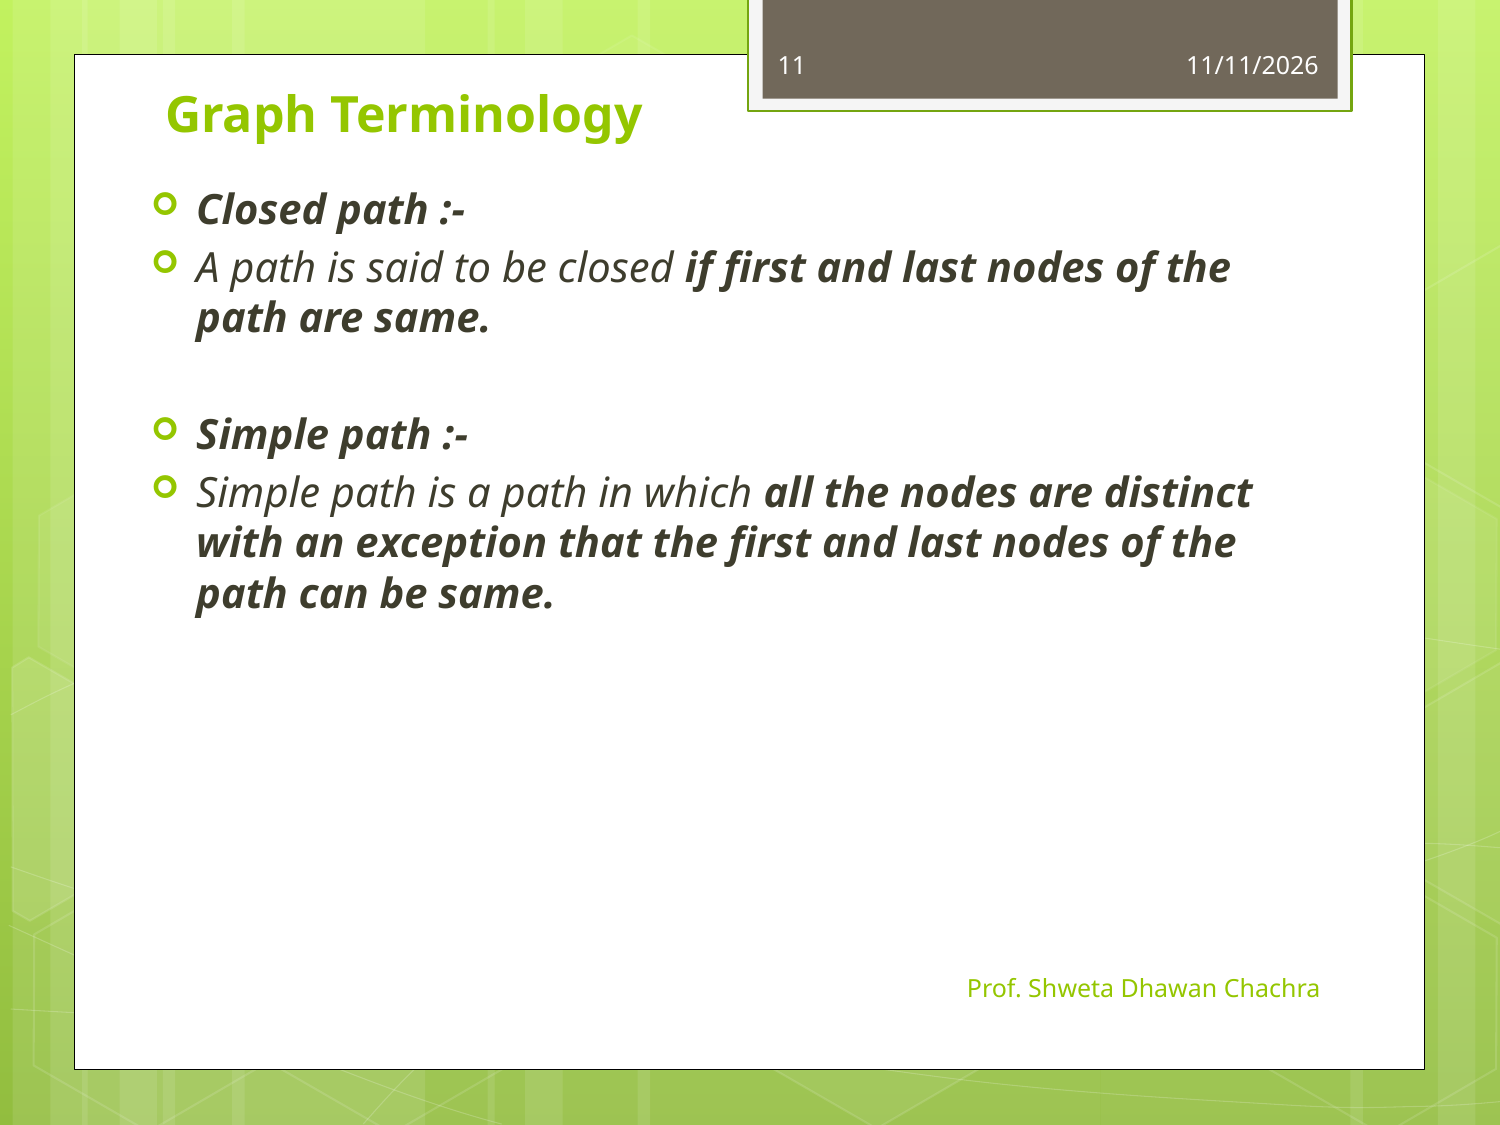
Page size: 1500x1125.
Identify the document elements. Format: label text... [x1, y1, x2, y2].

title Graph Terminology [150, 81, 1303, 150]
slide_number 11 [762, 36, 982, 97]
list Closed path :- A path is said to be closed if first and last nodes of the path are same. Simple path :- Simple path is a path in which all the nodes are distinct with an exception that the first and last nodes of the path can be same. [125, 174, 1325, 1050]
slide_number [983, 36, 1334, 97]
footer Prof. Shweta Dhawan Chachra [761, 960, 1336, 1020]
